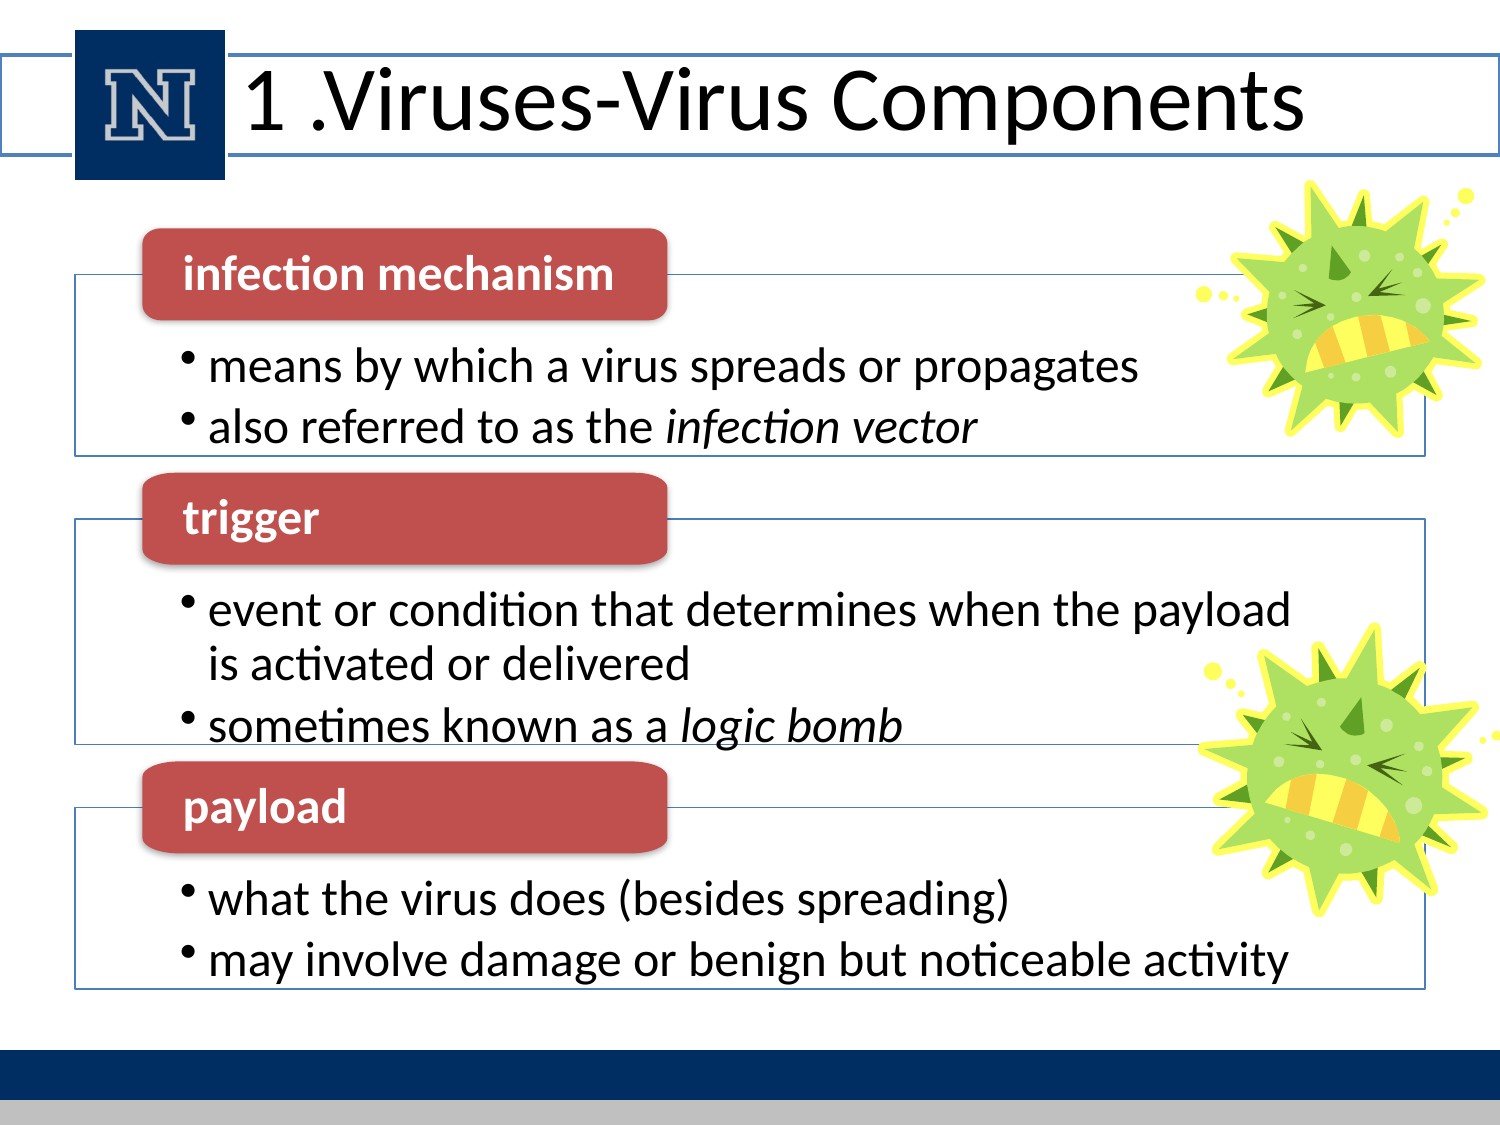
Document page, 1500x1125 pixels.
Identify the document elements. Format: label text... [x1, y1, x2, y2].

text_box event or condition that determines when the payload is activated or delivered sometimes known as a logic bomb [74, 518, 1426, 745]
title 1 .Viruses-Virus Components [225, 0, 1413, 188]
picture [75, 30, 225, 180]
text_box infection mechanism [142, 228, 668, 321]
picture [1200, 173, 1498, 447]
picture [1178, 617, 1500, 919]
text_box what the virus does (besides spreading) may involve damage or benign but noticeable activity [74, 807, 1426, 990]
text_box payload [142, 761, 668, 854]
text_box means by which a virus spreads or propagates also referred to as the infection vector [74, 274, 1426, 457]
text_box trigger [142, 472, 668, 565]
